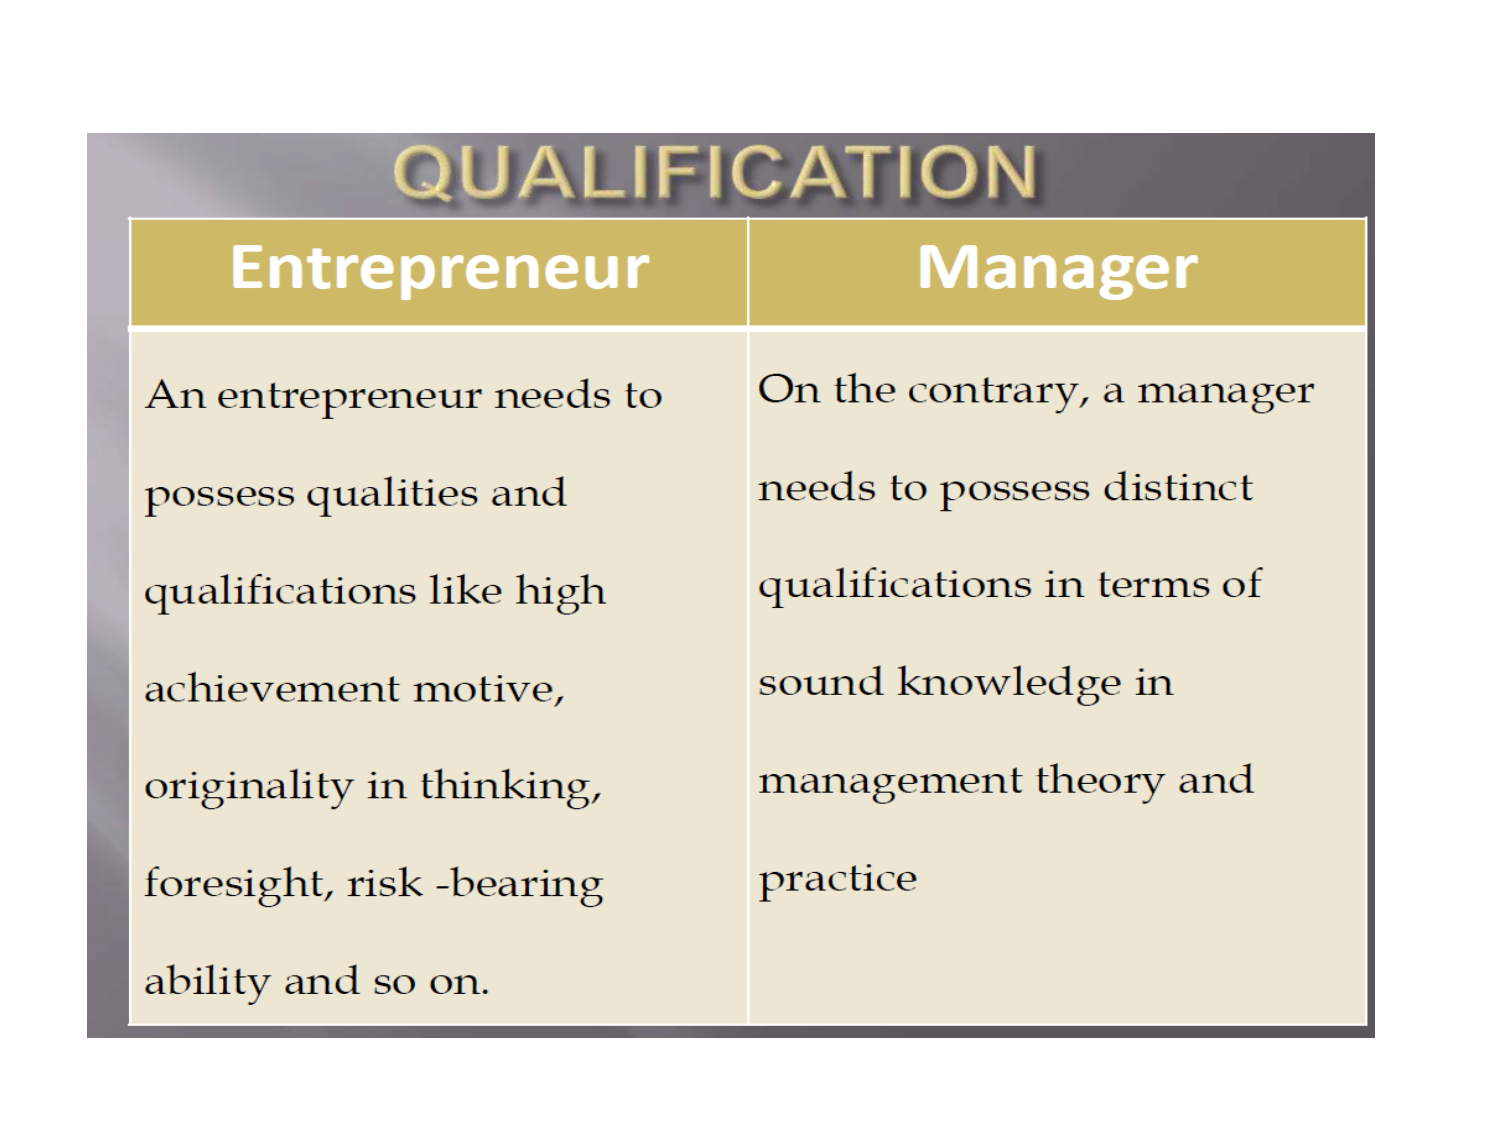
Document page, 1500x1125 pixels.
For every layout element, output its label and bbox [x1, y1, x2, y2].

picture [87, 133, 1376, 1038]
